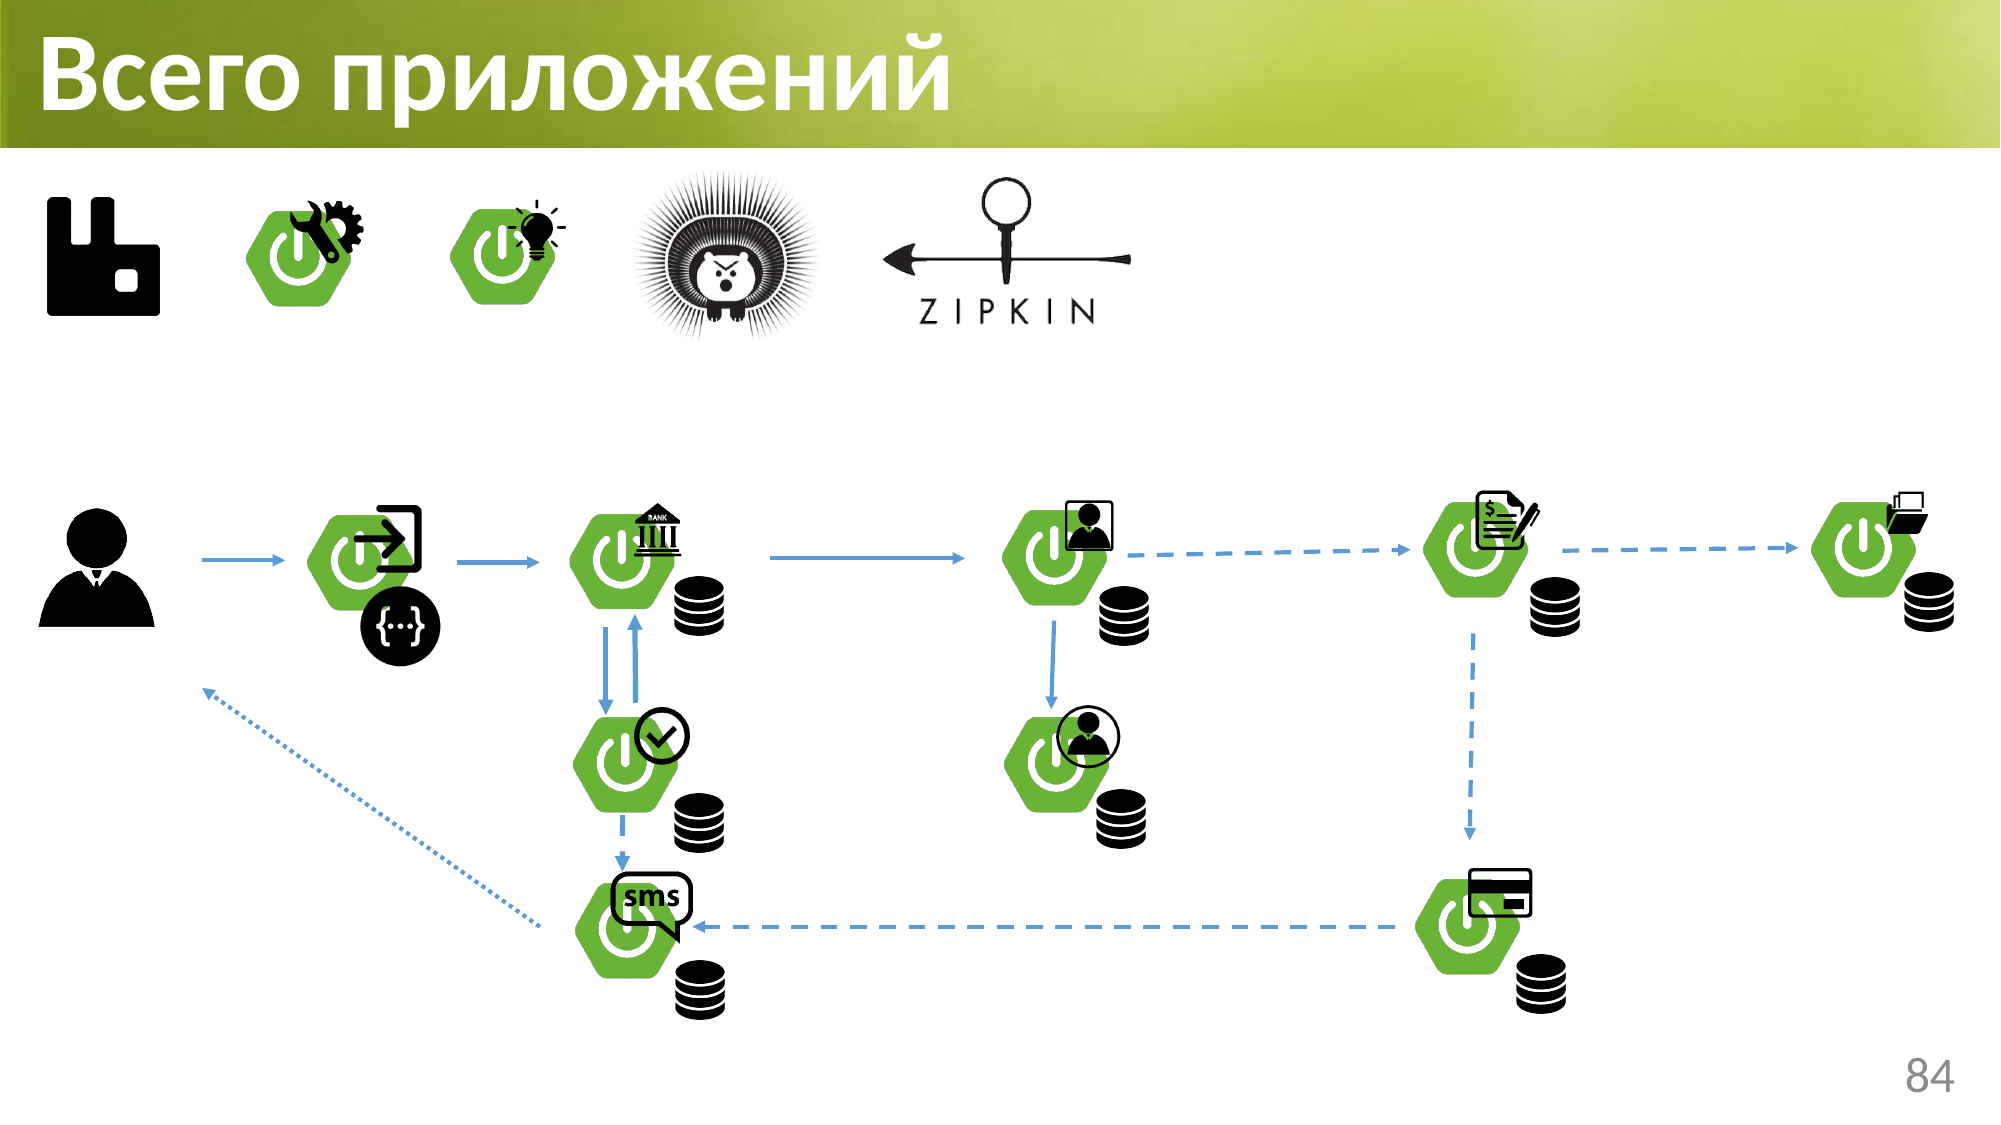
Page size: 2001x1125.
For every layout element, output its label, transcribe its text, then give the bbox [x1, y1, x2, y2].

picture [562, 871, 730, 1020]
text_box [1562, 547, 1799, 551]
picture [47, 197, 160, 316]
picture [991, 705, 1151, 849]
slide_number 84 [1520, 1042, 1971, 1103]
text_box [1469, 633, 1474, 841]
picture [1410, 490, 1585, 637]
picture [556, 502, 729, 636]
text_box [202, 687, 540, 927]
picture [294, 503, 446, 671]
picture [989, 498, 1154, 646]
picture [560, 705, 729, 854]
picture [626, 169, 825, 347]
picture [0, 0, 2000, 148]
picture [1798, 490, 1959, 632]
picture [437, 197, 568, 316]
picture [882, 177, 1131, 326]
picture [233, 199, 364, 318]
picture [1402, 867, 1571, 1014]
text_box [1051, 620, 1055, 705]
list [38, 508, 155, 627]
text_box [1127, 549, 1411, 556]
